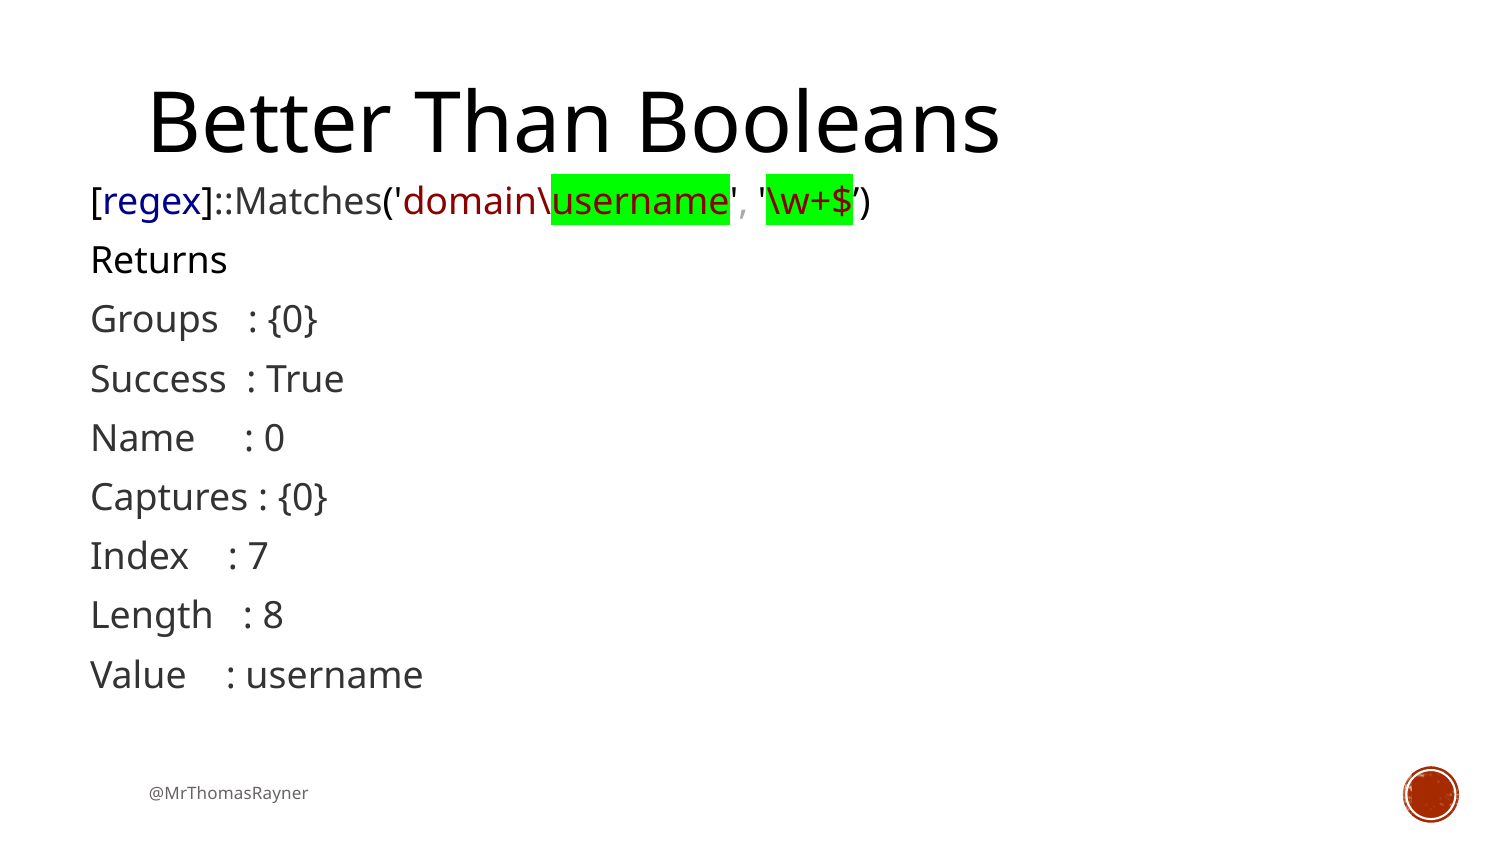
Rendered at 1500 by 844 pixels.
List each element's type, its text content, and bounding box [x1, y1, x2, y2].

list [regex]::Matches('domain\username', '\w+$’) Returns Groups : {0} Success : True Name : 0 Captures : {0} Index : 7 Length : 8 Value : username [75, 174, 1425, 772]
footer @MrThomasRayner [133, 771, 913, 817]
title Better Than Booleans [131, 59, 1370, 174]
